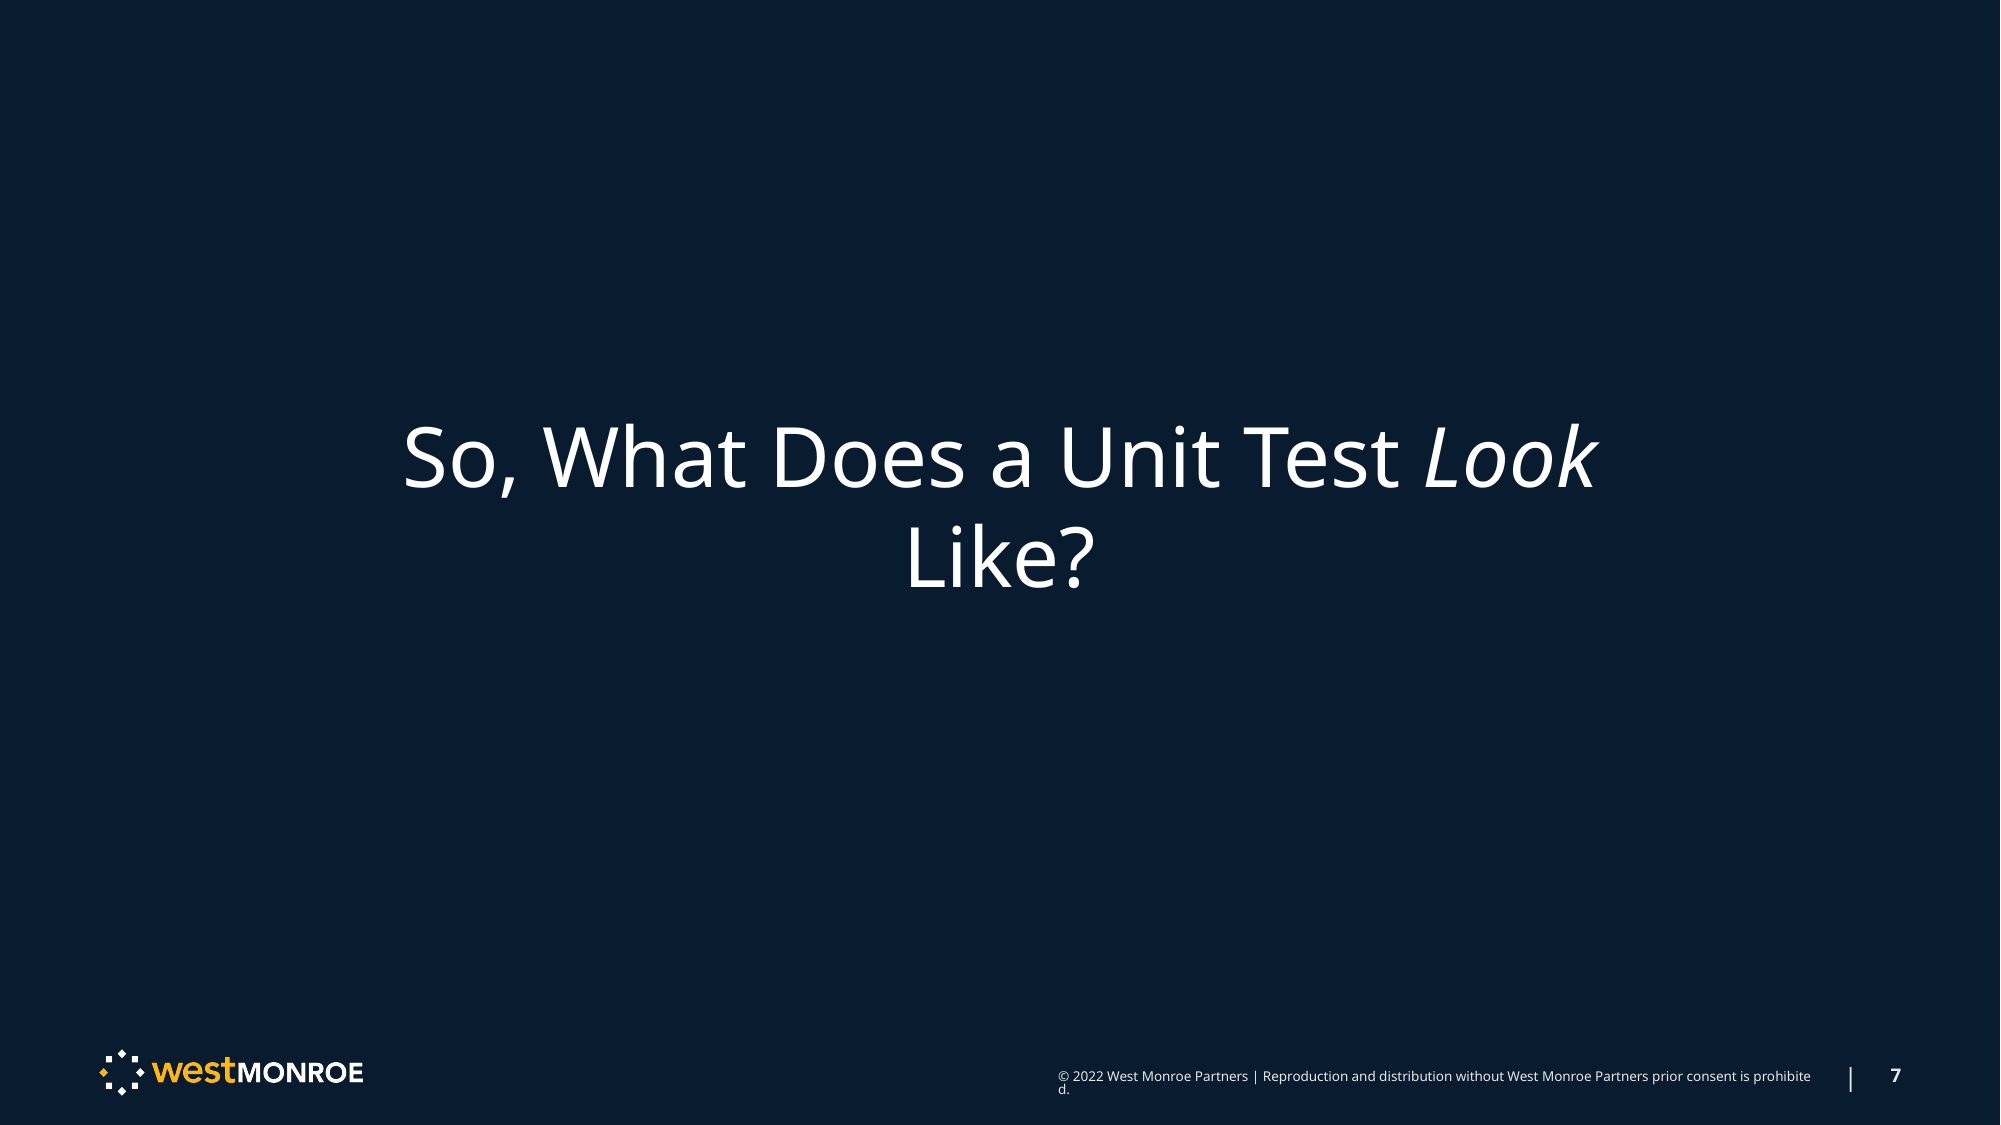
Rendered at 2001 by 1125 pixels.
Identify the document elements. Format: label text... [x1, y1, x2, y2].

footer © 2022 West Monroe Partners | Reproduction and distribution without West Monroe Partners prior consent is prohibited. [1058, 1046, 1821, 1107]
picture [99, 1049, 363, 1096]
slide_number 7 [1828, 1046, 1902, 1107]
list So, What Does a Unit Test Look Like? [328, 179, 1672, 830]
